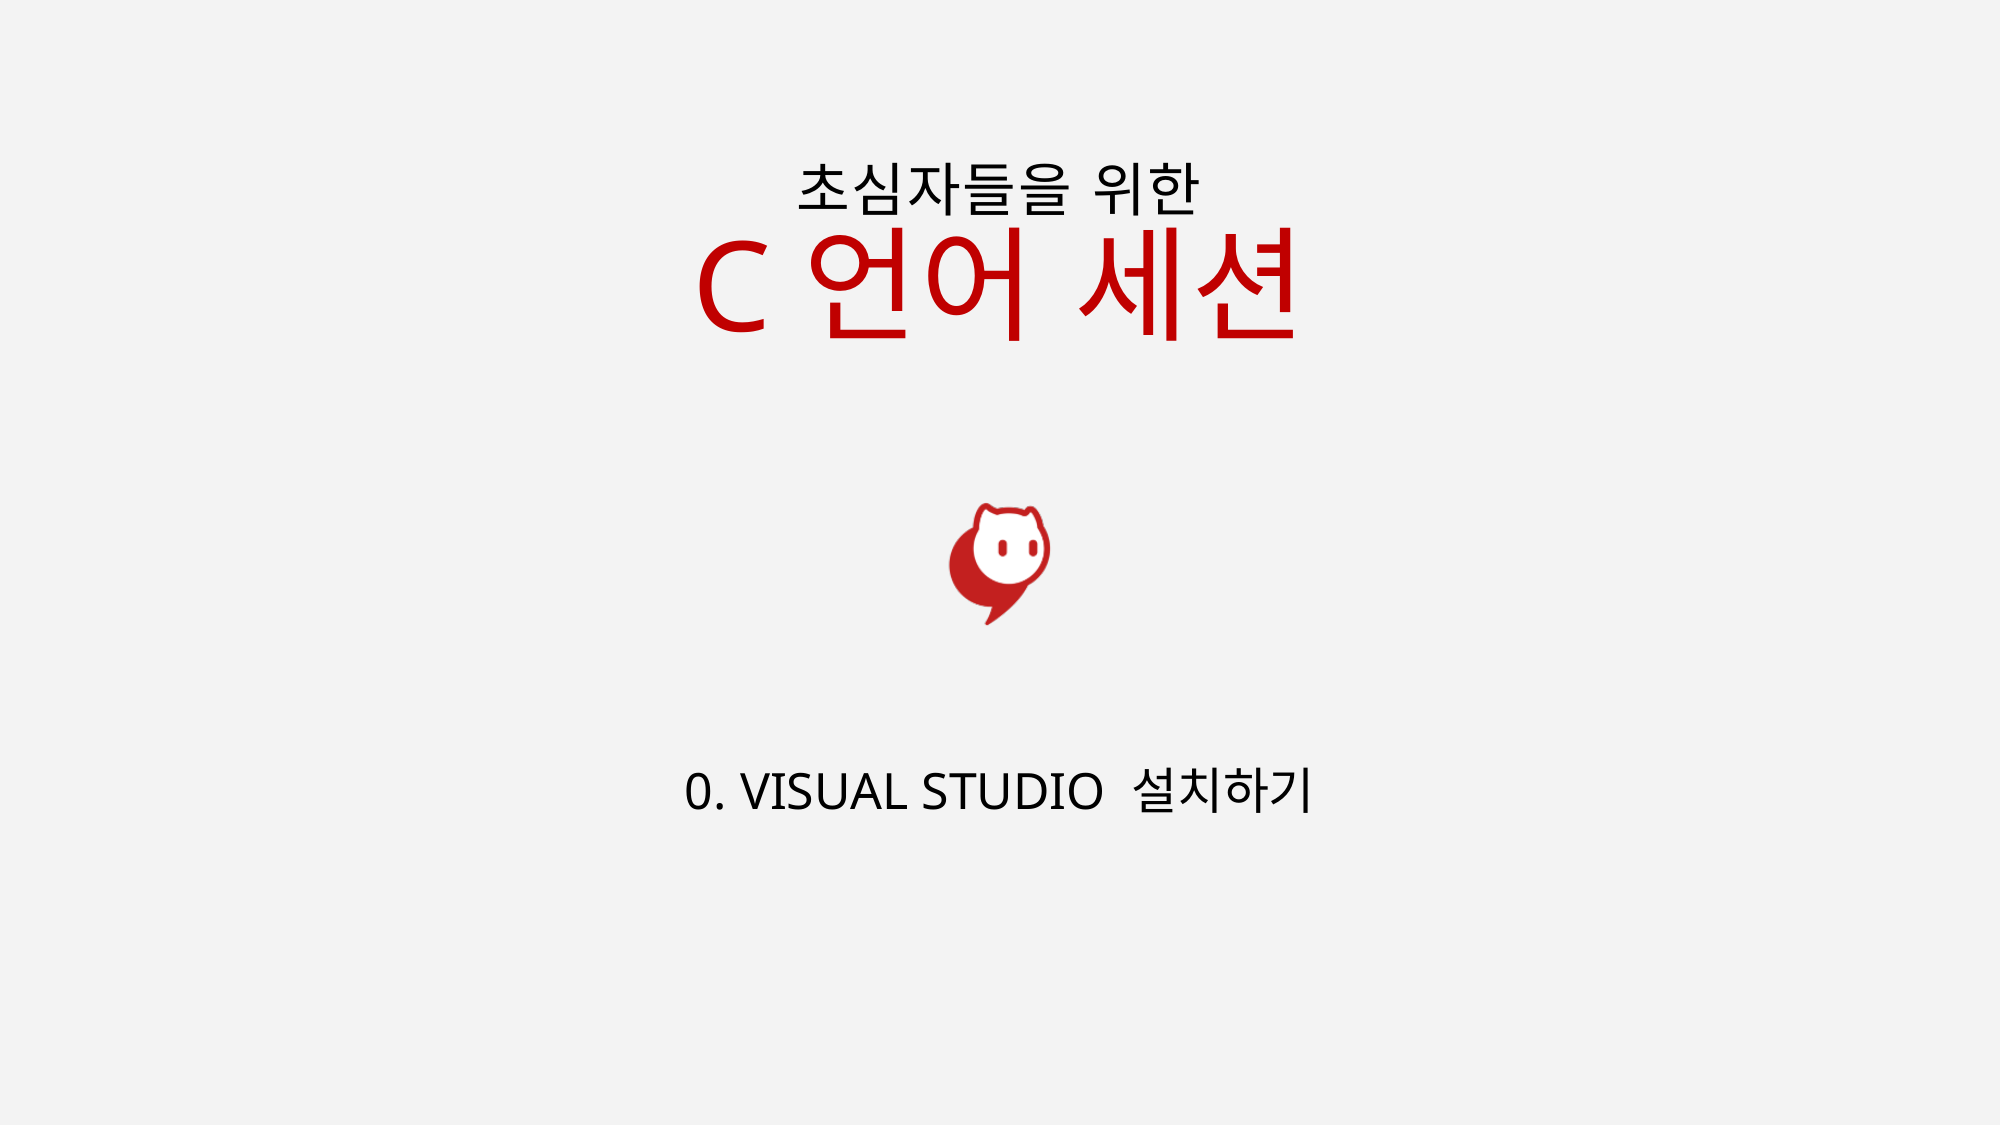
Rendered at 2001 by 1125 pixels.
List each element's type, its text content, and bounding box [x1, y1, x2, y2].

title 초심자들을 위한 C언어 세션 [249, 12, 1750, 367]
picture [926, 488, 1074, 636]
subtitle 0. VISUAL STUDIO 설치하기 [249, 758, 1750, 1031]
